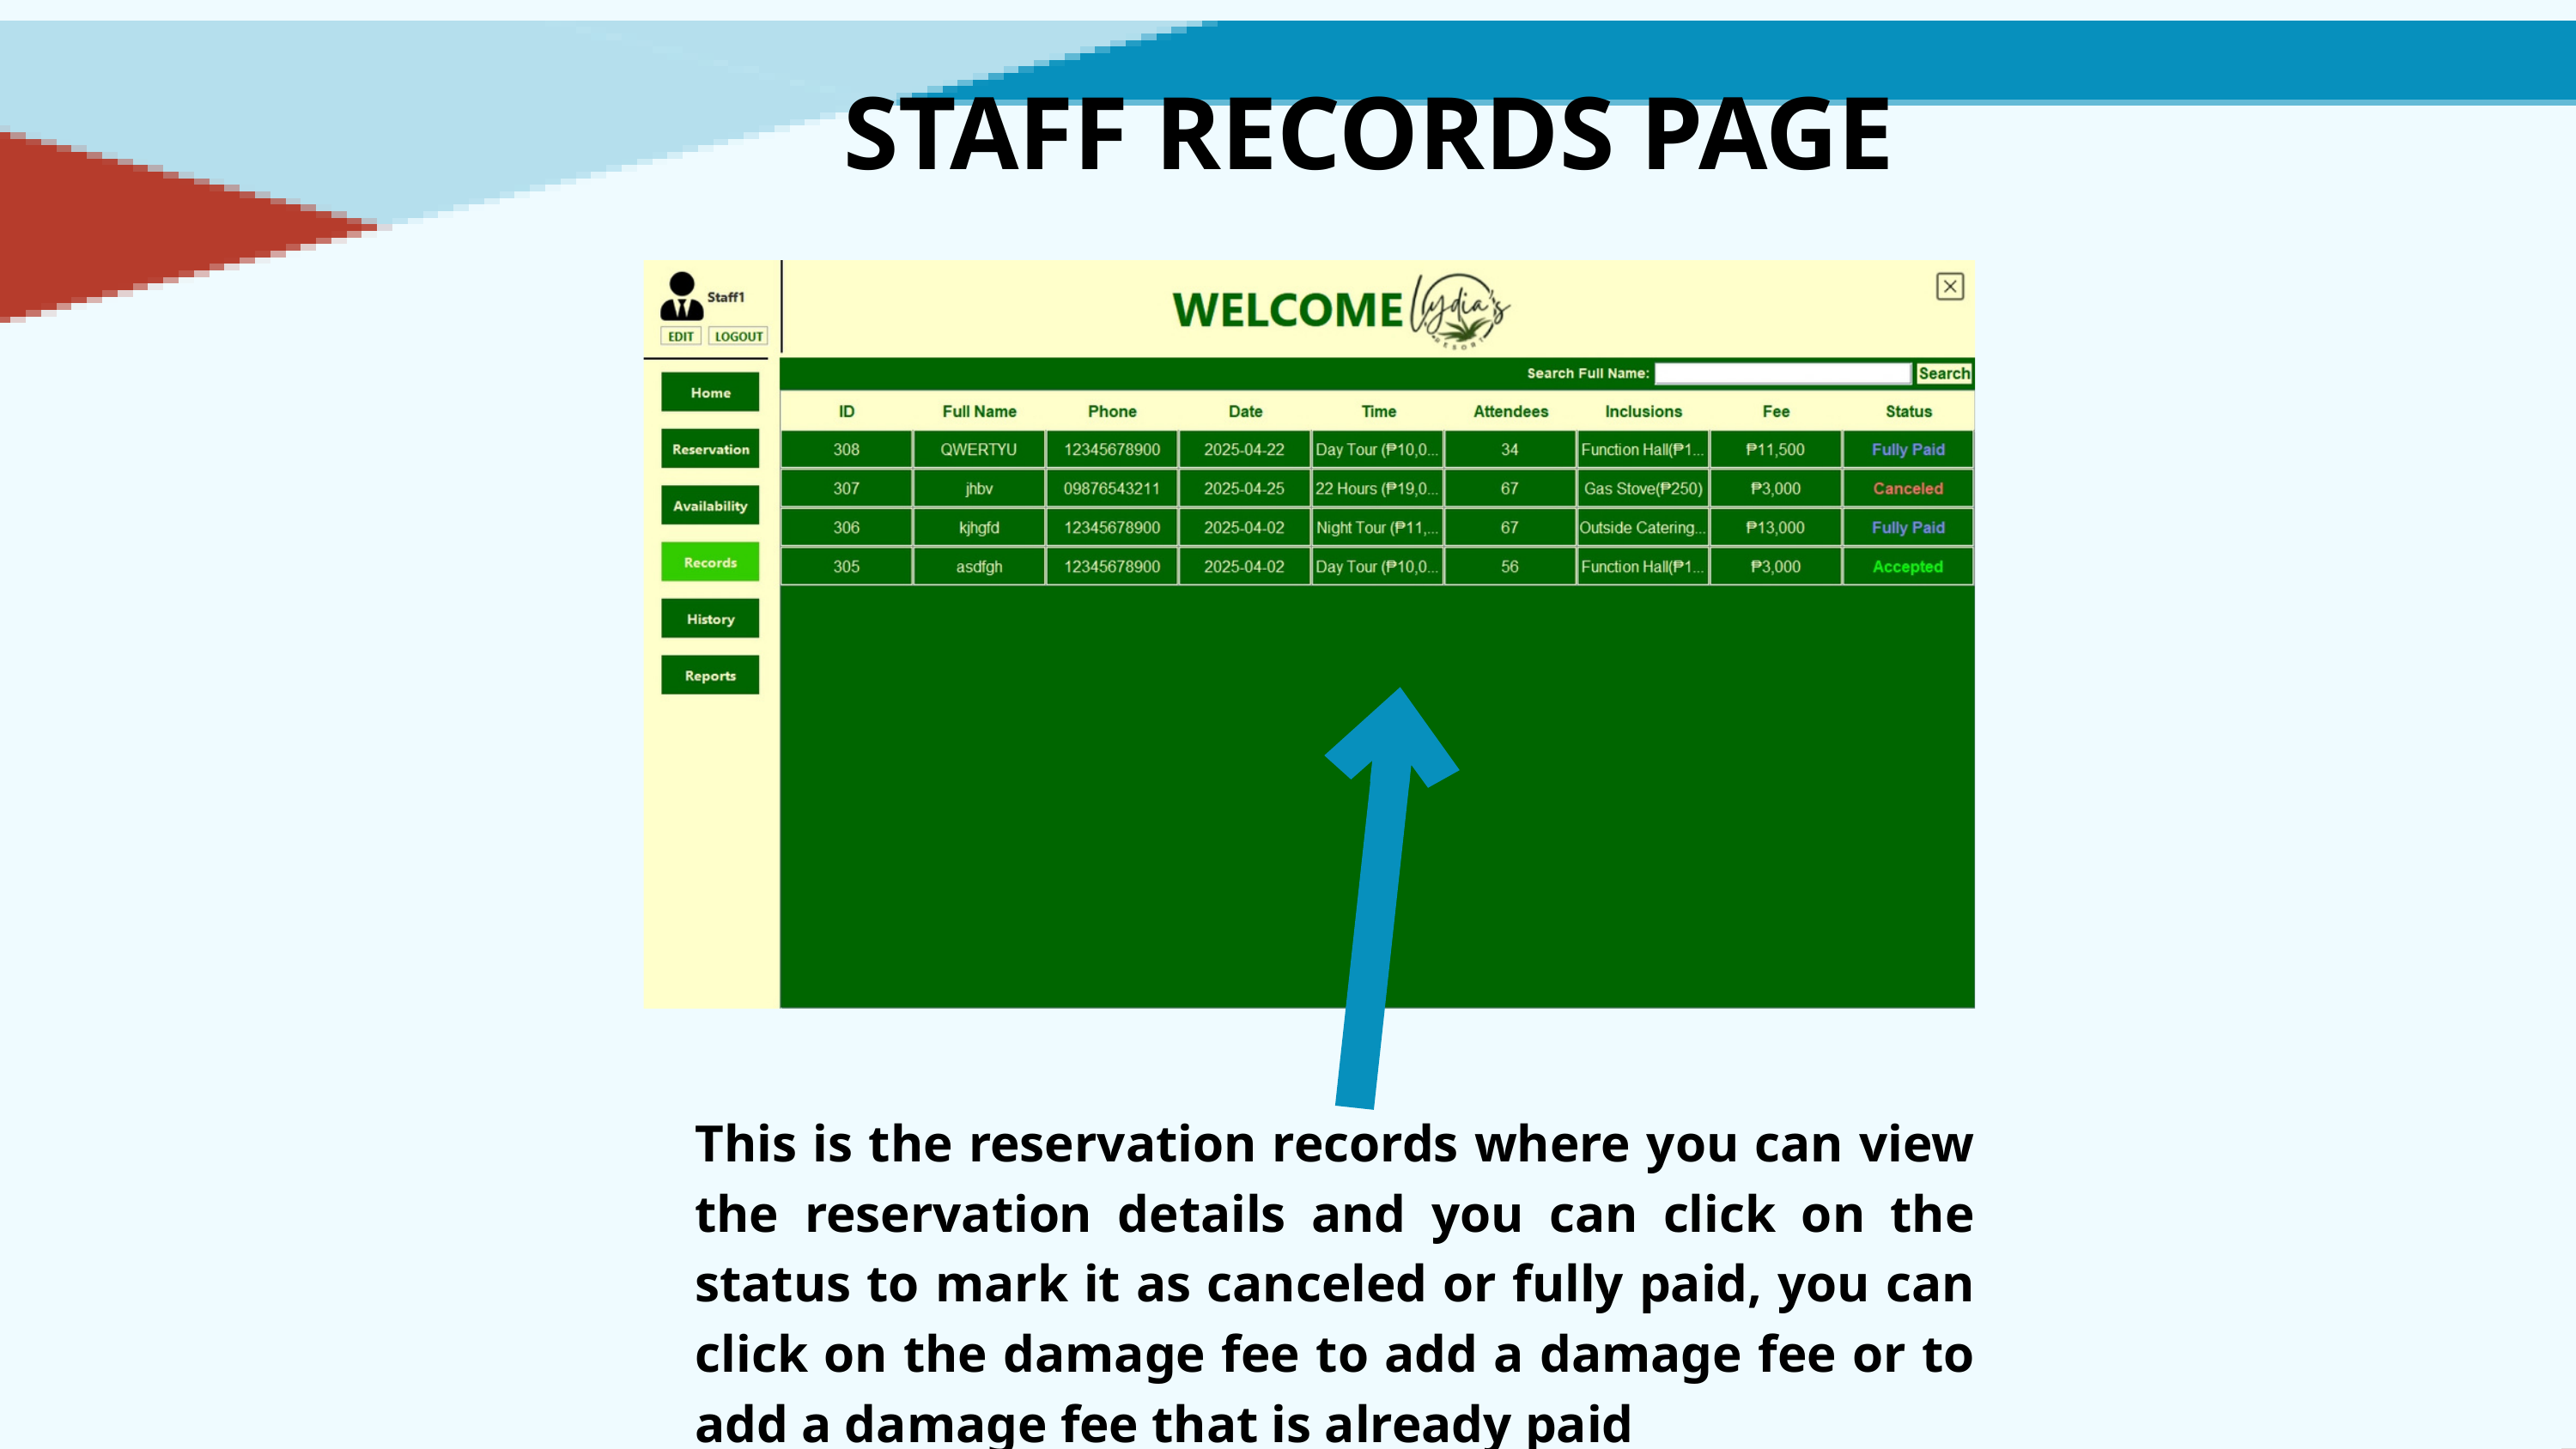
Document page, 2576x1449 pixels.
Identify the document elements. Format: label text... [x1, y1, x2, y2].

text_box This is the reservation records where you can view the reservation details and you can click on the status to mark it as canceled or fully paid, you can click on the damage fee to add a damage fee or to add a damage fee that is already paid [695, 1101, 1976, 1449]
text_box [643, 260, 1976, 1009]
text_box STAFF RECORDS PAGE [806, 49, 1932, 190]
text_box [0, 21, 2576, 1449]
